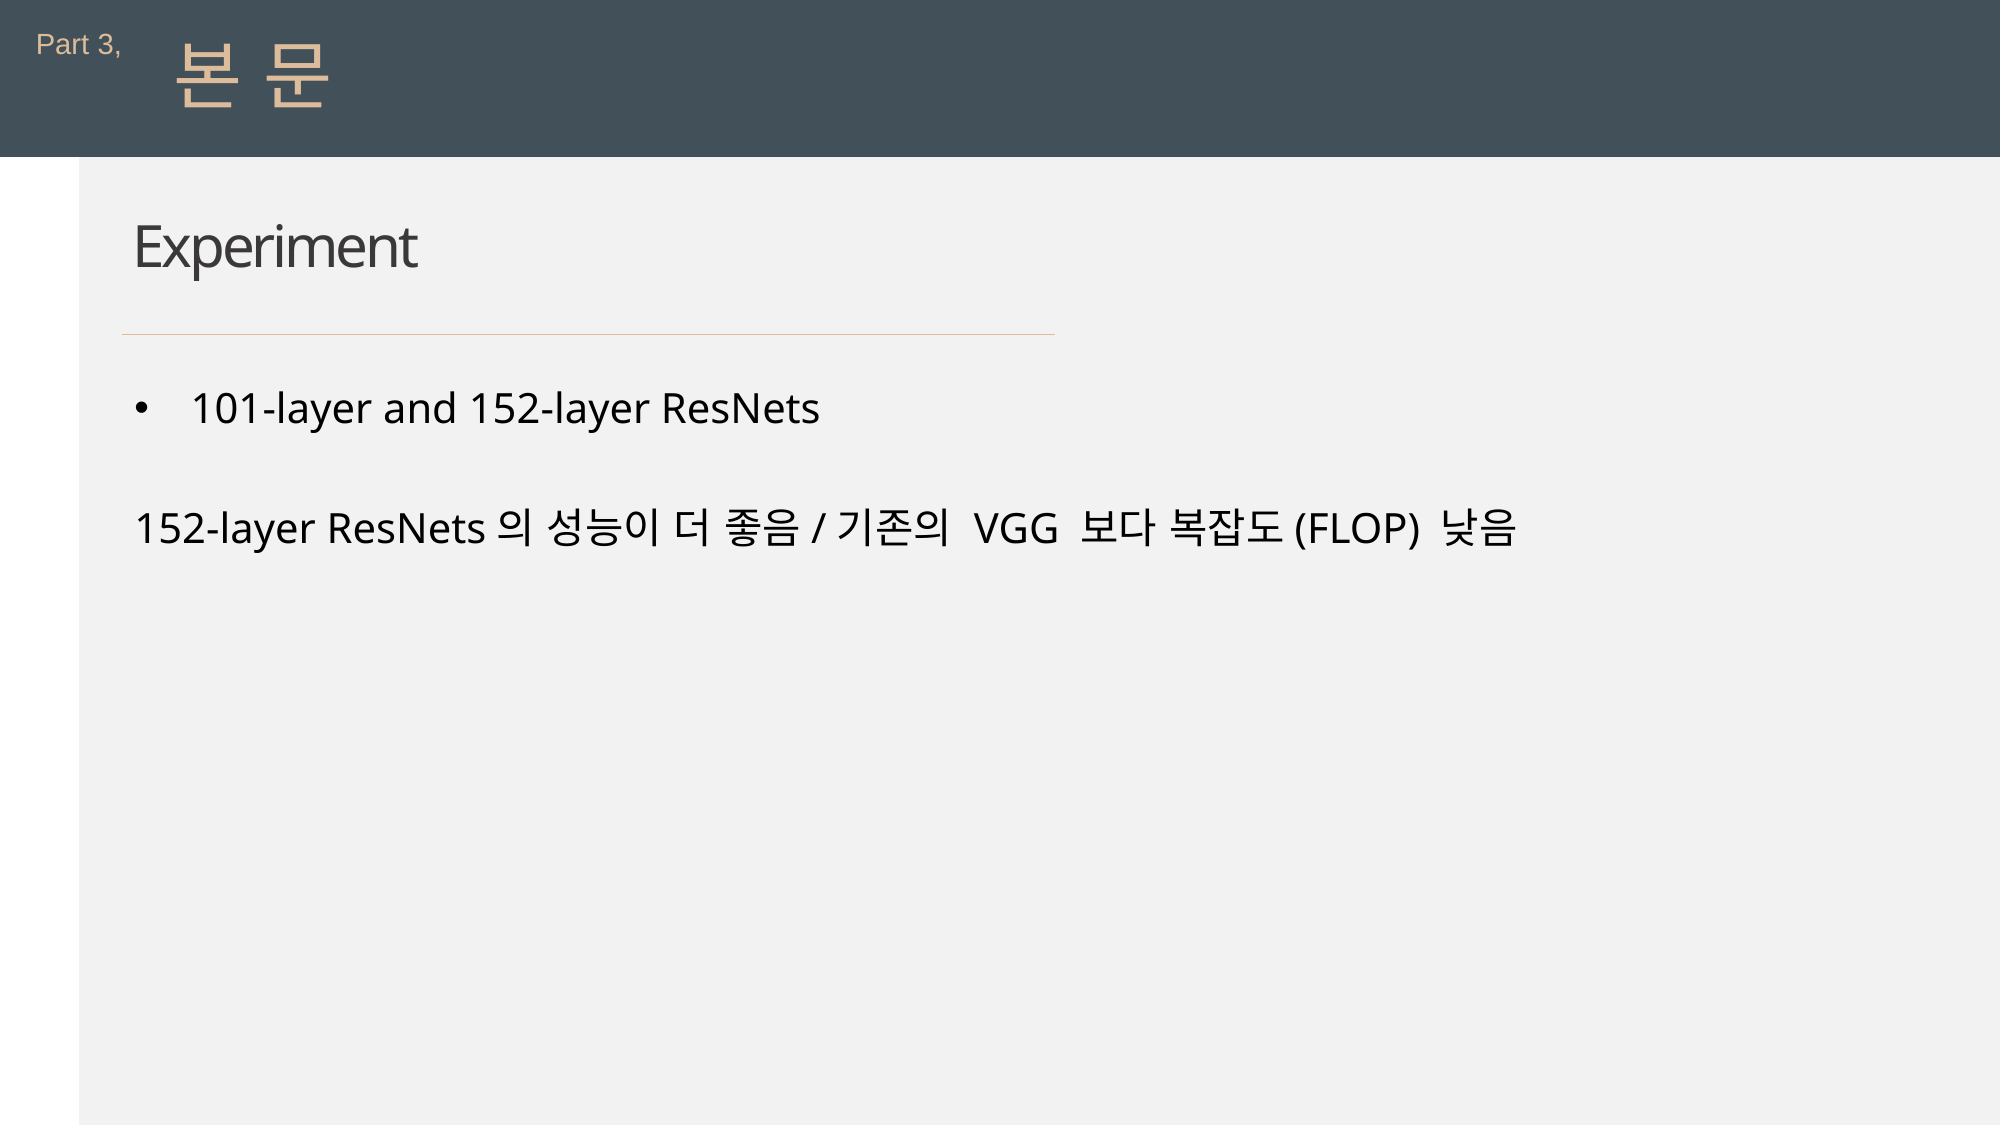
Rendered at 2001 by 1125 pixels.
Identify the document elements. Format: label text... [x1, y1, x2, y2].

text_box 본 문 [158, 20, 834, 126]
text_box [78, 158, 2000, 1125]
text_box Part 3, [21, 18, 138, 68]
text_box [0, 0, 2000, 158]
text_box 101-layer and 152-layer ResNets 152-layer ResNets의 성능이 더 좋음/기존의 VGG 보다 복잡도(FLOP) 낮음 [119, 364, 1921, 680]
text_box Experiment [117, 201, 434, 287]
